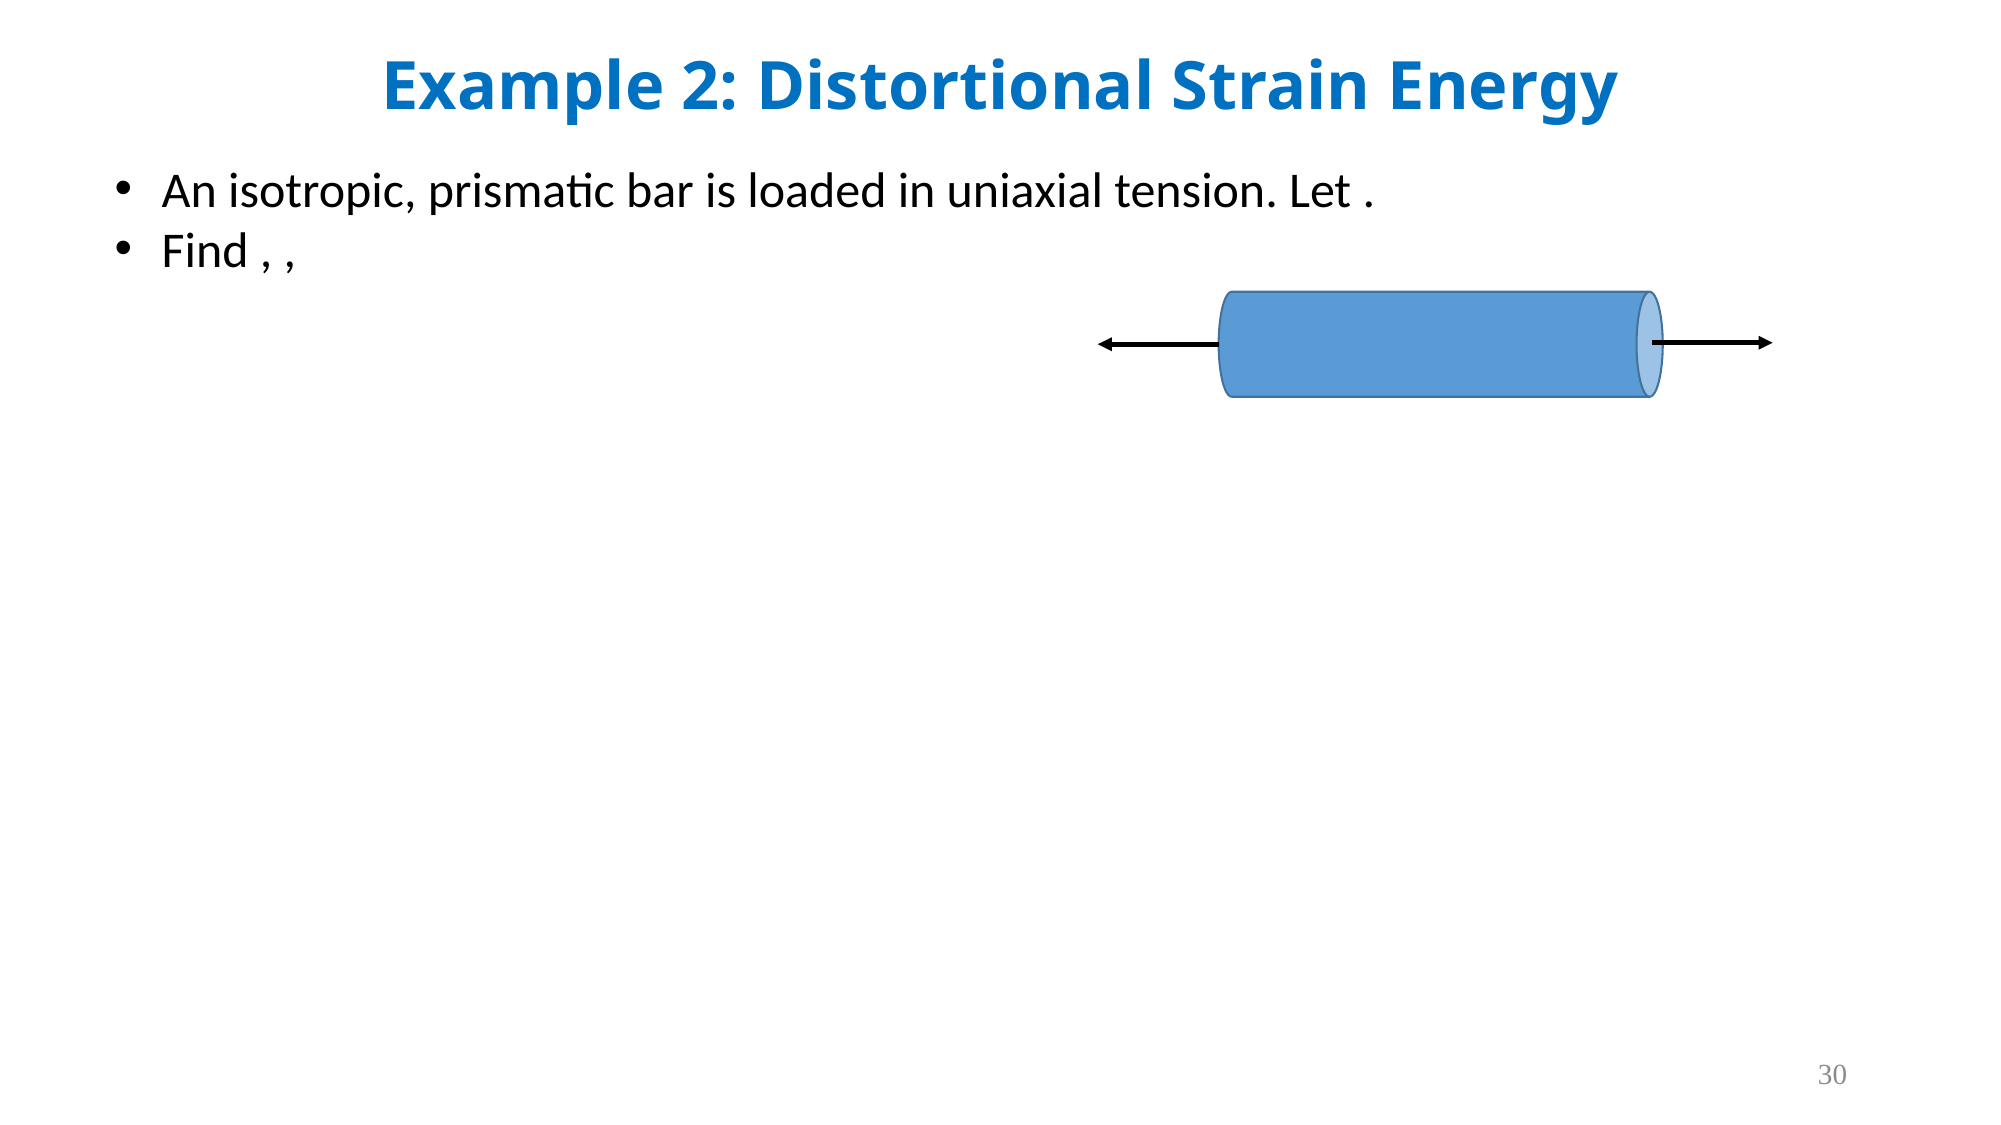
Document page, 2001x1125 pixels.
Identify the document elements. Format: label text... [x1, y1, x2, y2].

text_box Example 2: Distortional Strain Energy [324, 26, 1675, 139]
text_box [1217, 290, 1664, 398]
slide_number 30 [1412, 1042, 1863, 1103]
